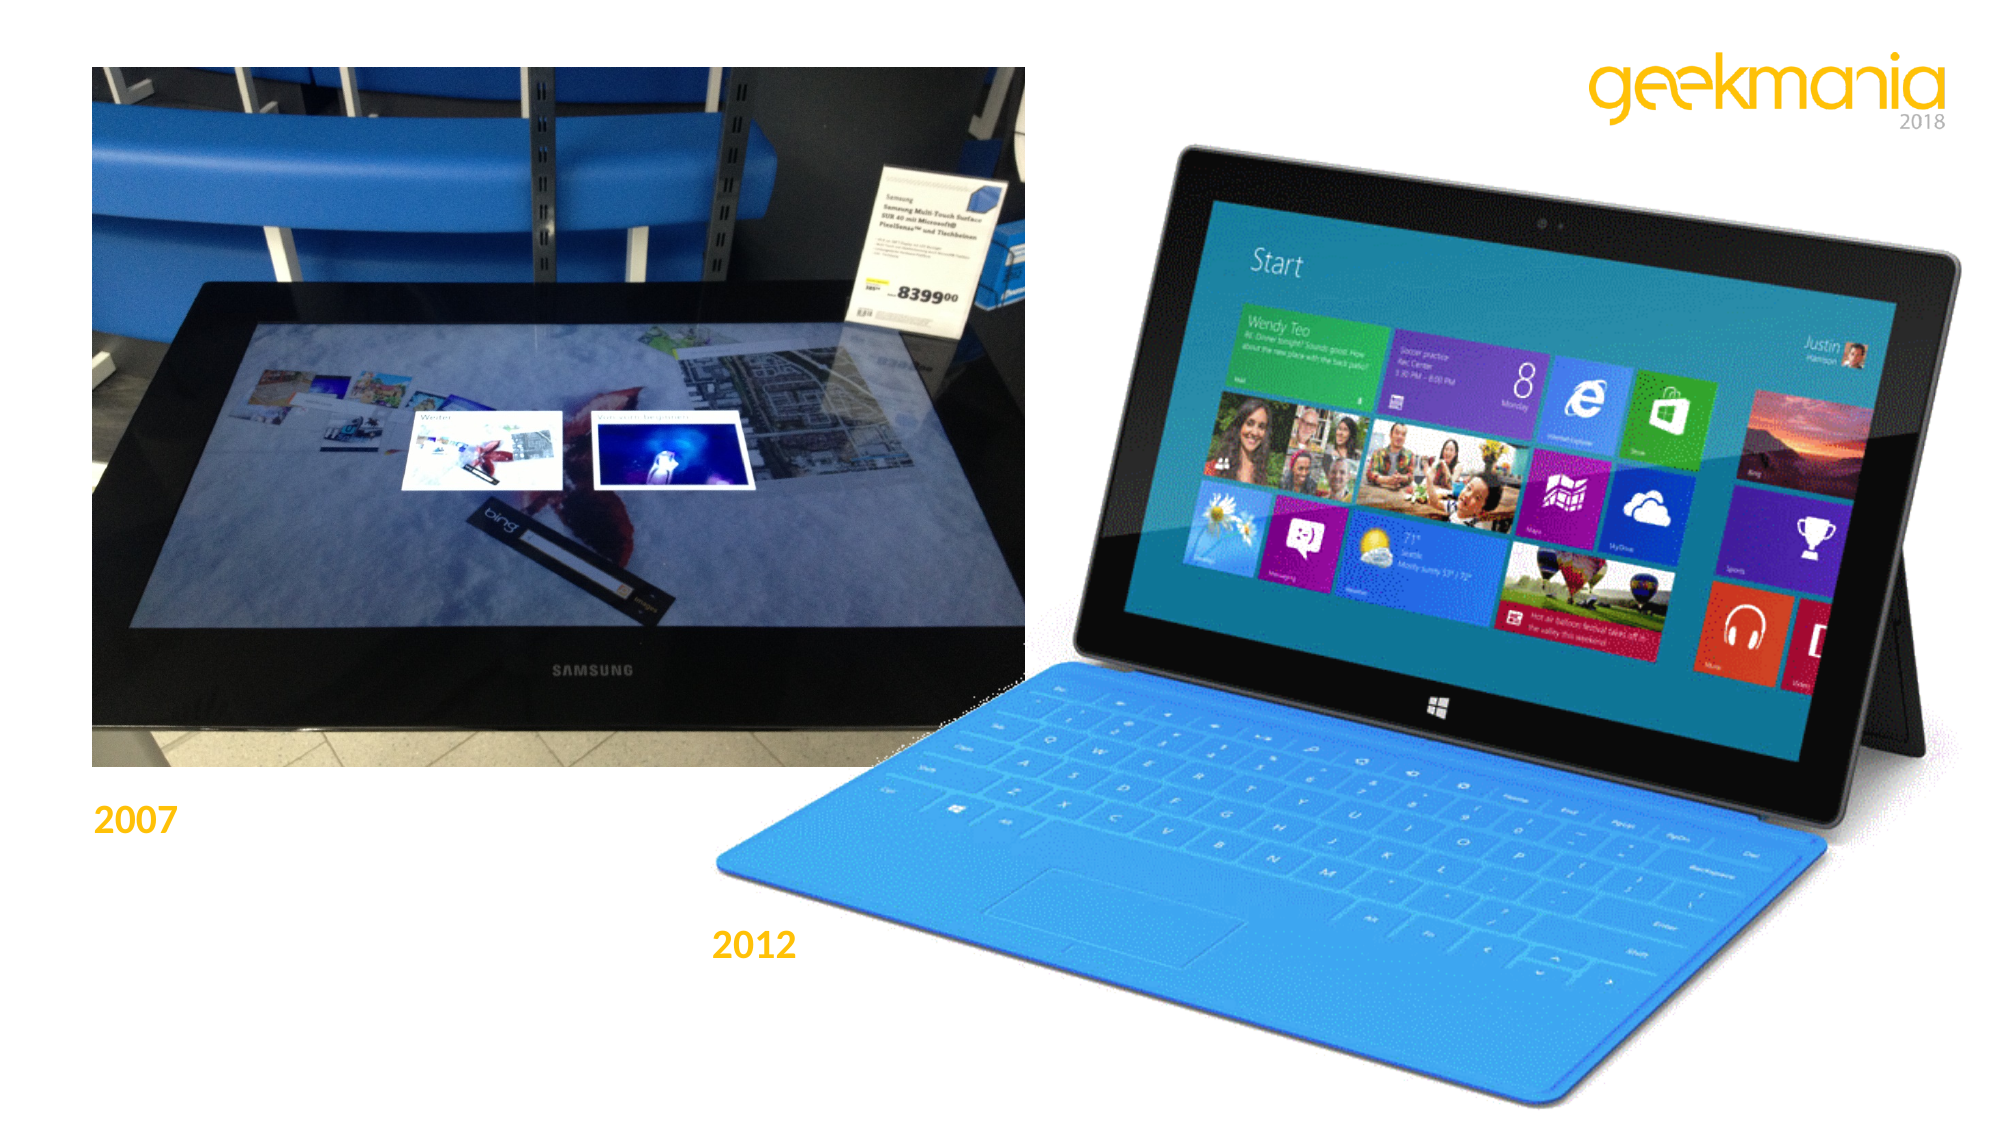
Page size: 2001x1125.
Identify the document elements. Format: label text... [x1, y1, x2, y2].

picture [92, 67, 1025, 767]
text_box 2007 [78, 784, 327, 849]
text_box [697, 126, 1984, 1125]
picture [1589, 52, 1945, 126]
